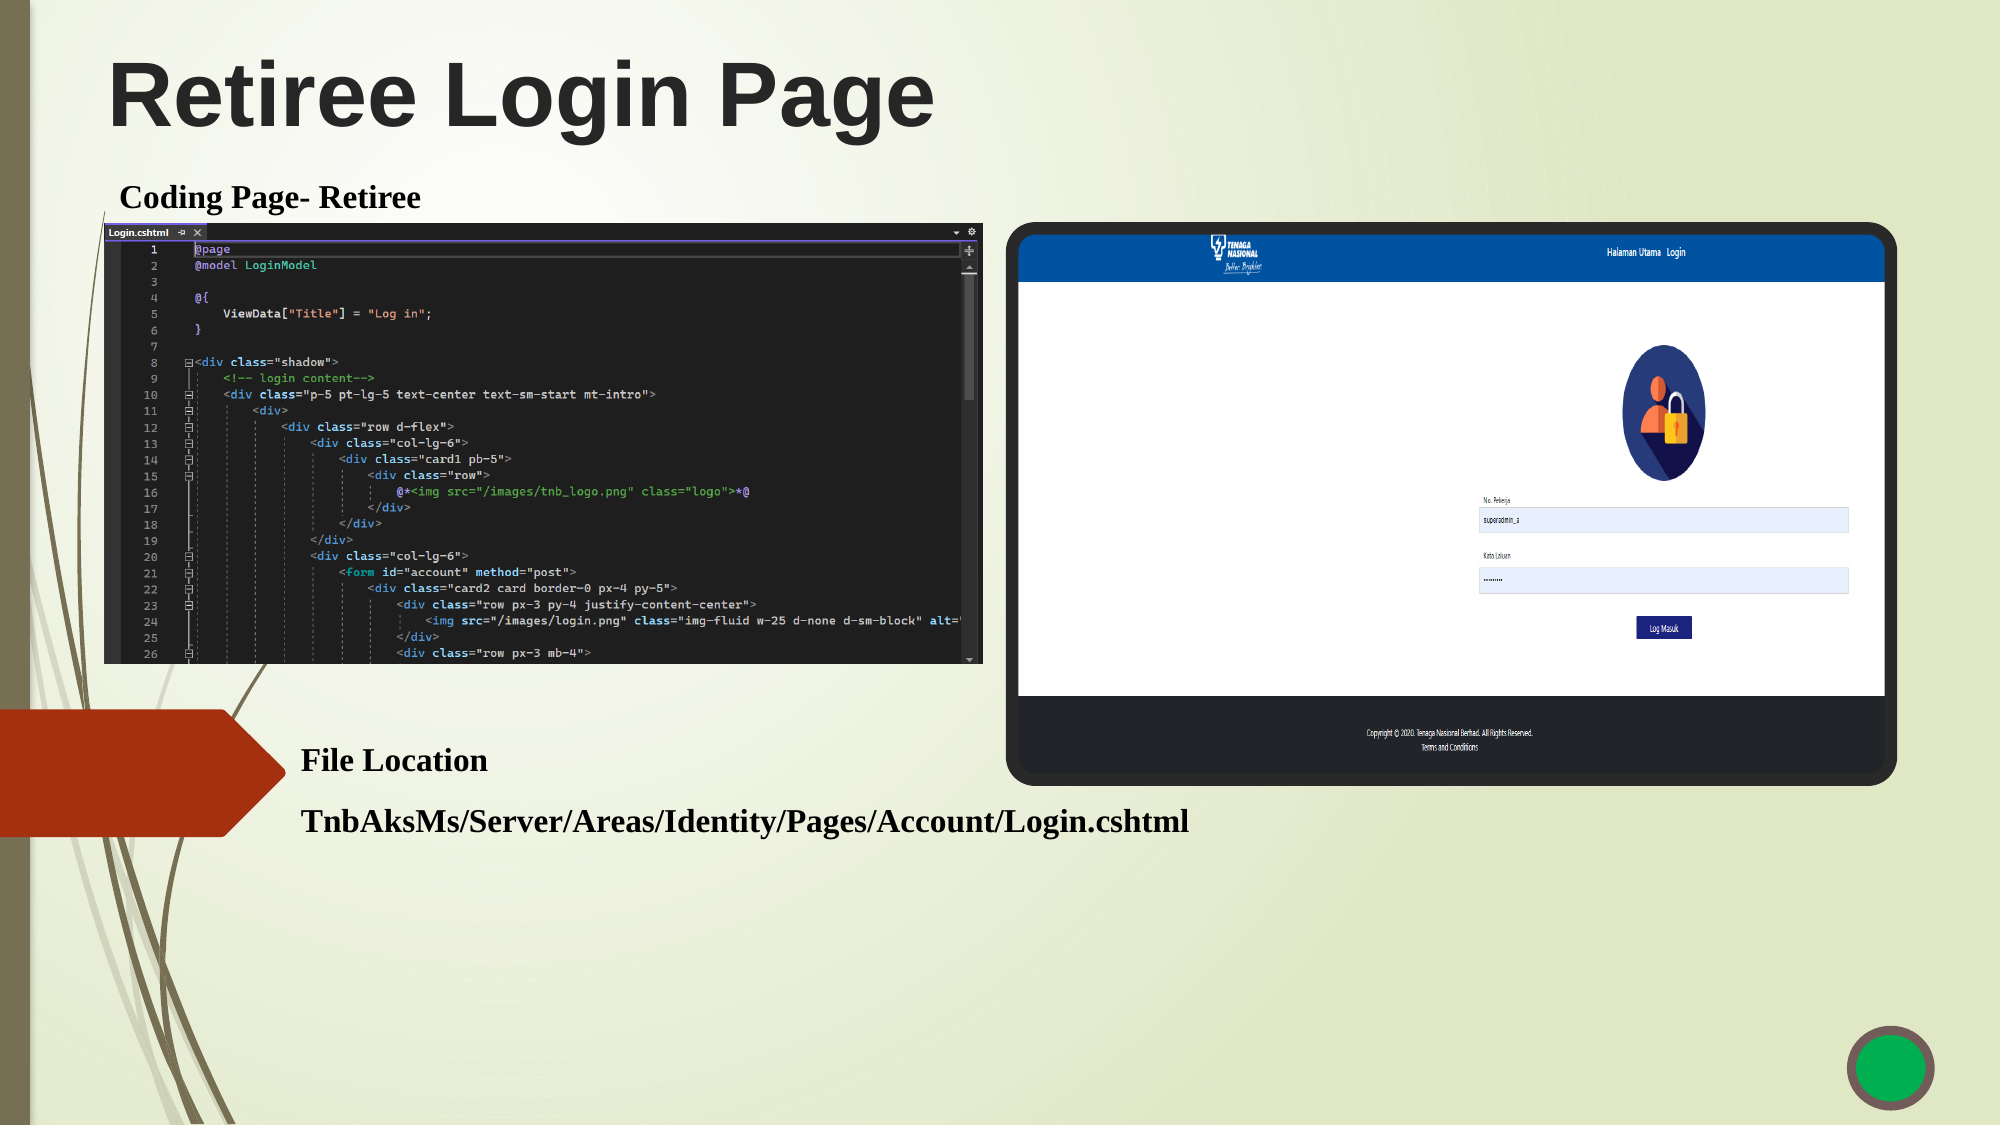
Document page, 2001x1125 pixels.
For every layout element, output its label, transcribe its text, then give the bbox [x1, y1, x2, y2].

text_box [1846, 1025, 1935, 1111]
picture [104, 223, 984, 665]
title Retiree Login Page [92, 54, 1593, 153]
text_box Coding Page- Retiree [104, 167, 918, 223]
picture [1011, 227, 1892, 781]
subtitle File Location TnbAksMs/Server/Areas/Identity/Pages/Account/Login.cshtml [285, 730, 1311, 829]
